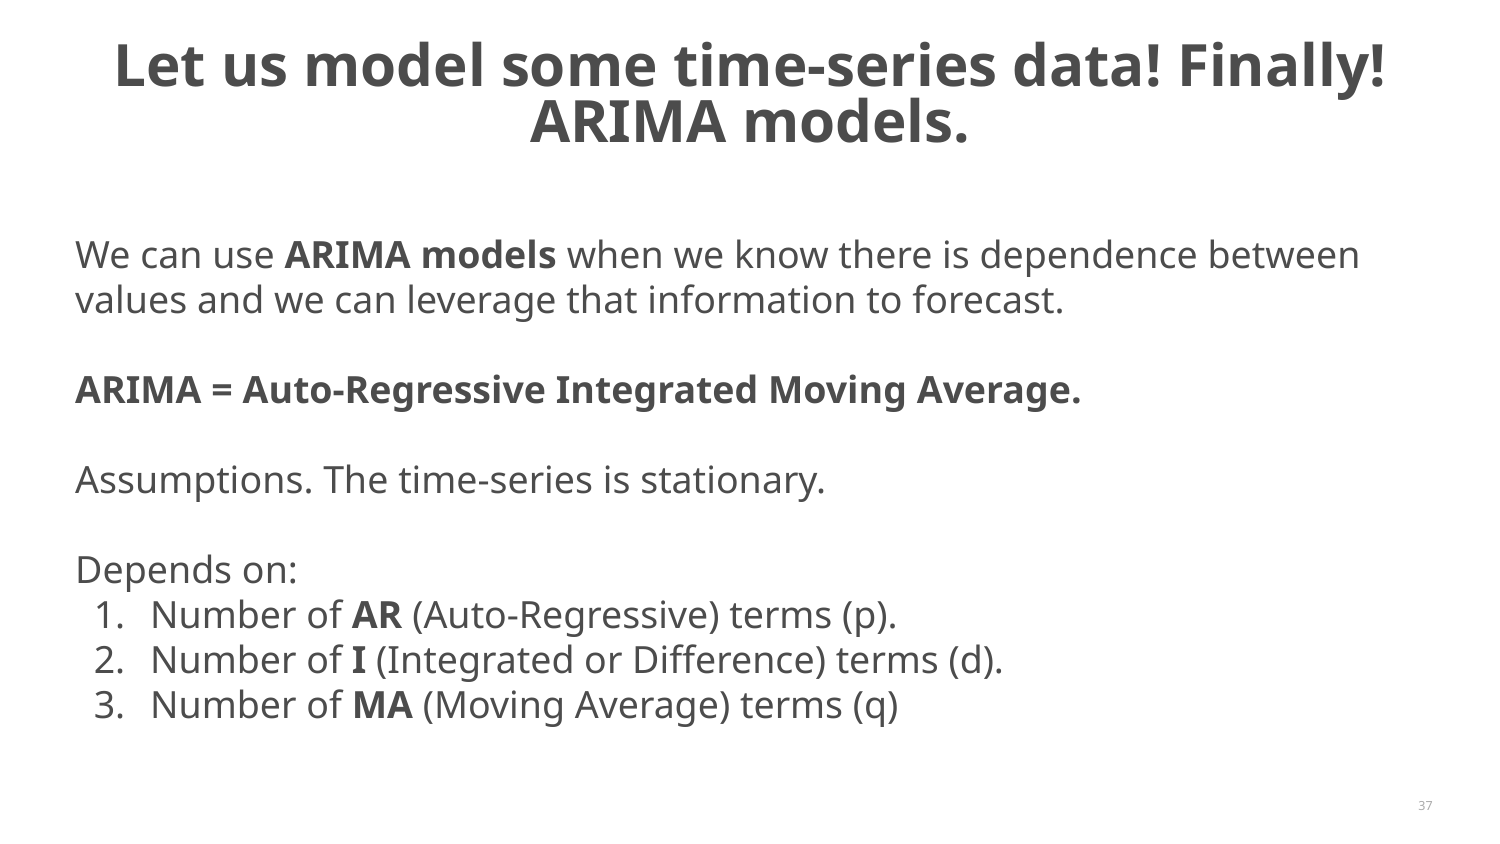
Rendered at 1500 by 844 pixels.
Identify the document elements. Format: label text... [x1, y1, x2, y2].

title Let us model some time-series data! Finally! ARIMA models. [56, 55, 1444, 139]
slide_number ‹#› [1400, 795, 1447, 818]
list We can use ARIMA models when we know there is dependence between values and we can leverage that information to forecast. ARIMA = Auto-Regressive Integrated Moving Average. Assumptions. The time-series is stationary. Depends on: Number of AR (Auto-Regressive) terms (p). Number of I (Integrated or Difference) terms (d). Number of MA (Moving Average) terms (q) [61, 224, 1425, 733]
